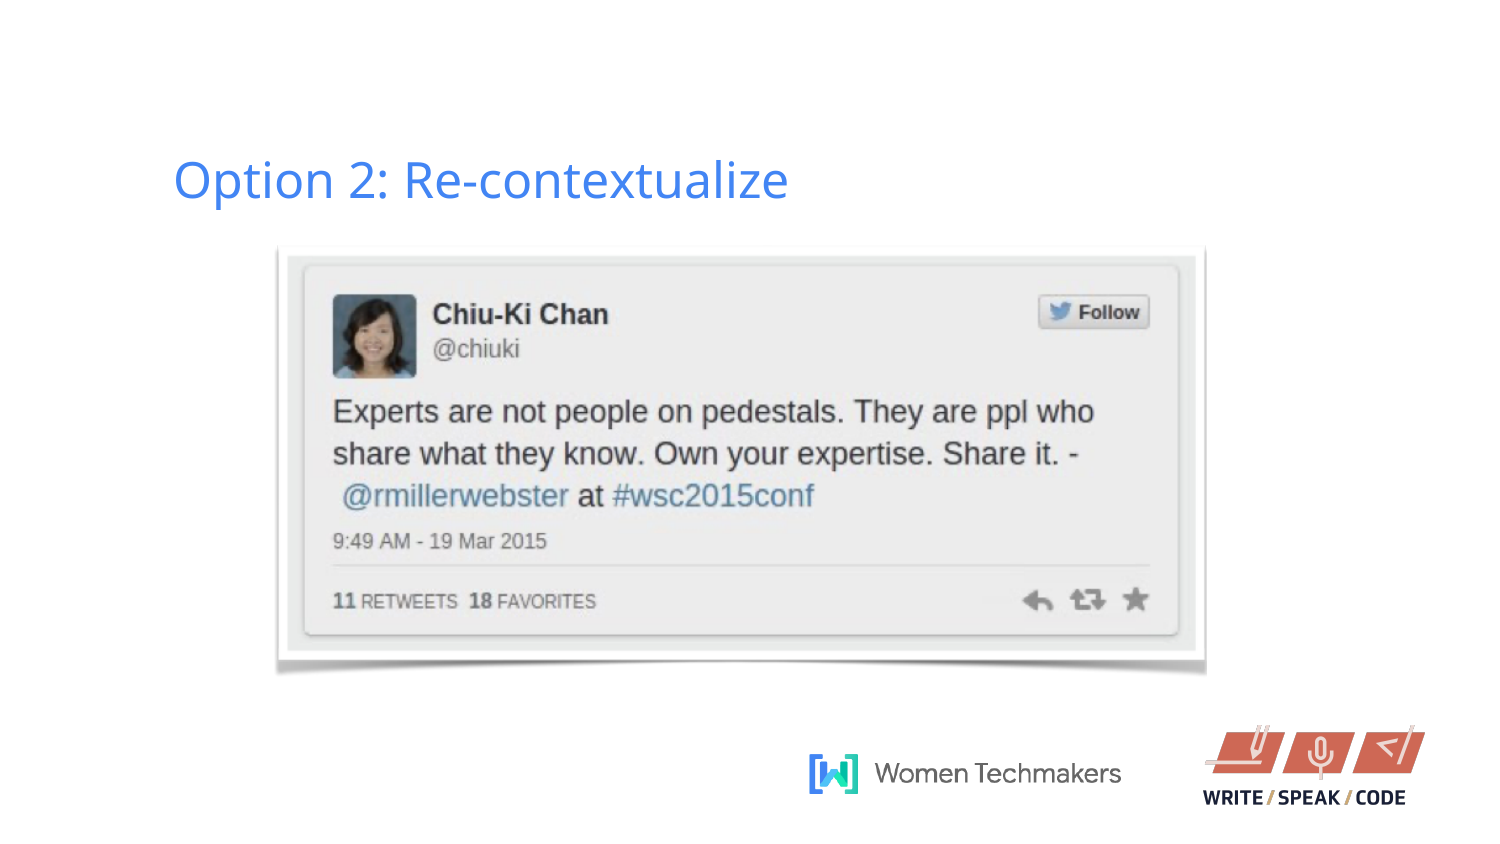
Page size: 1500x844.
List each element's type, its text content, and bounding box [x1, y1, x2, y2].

picture [0, 0, 1500, 844]
text_box Option 2: Re-contextualize [158, 133, 1310, 221]
